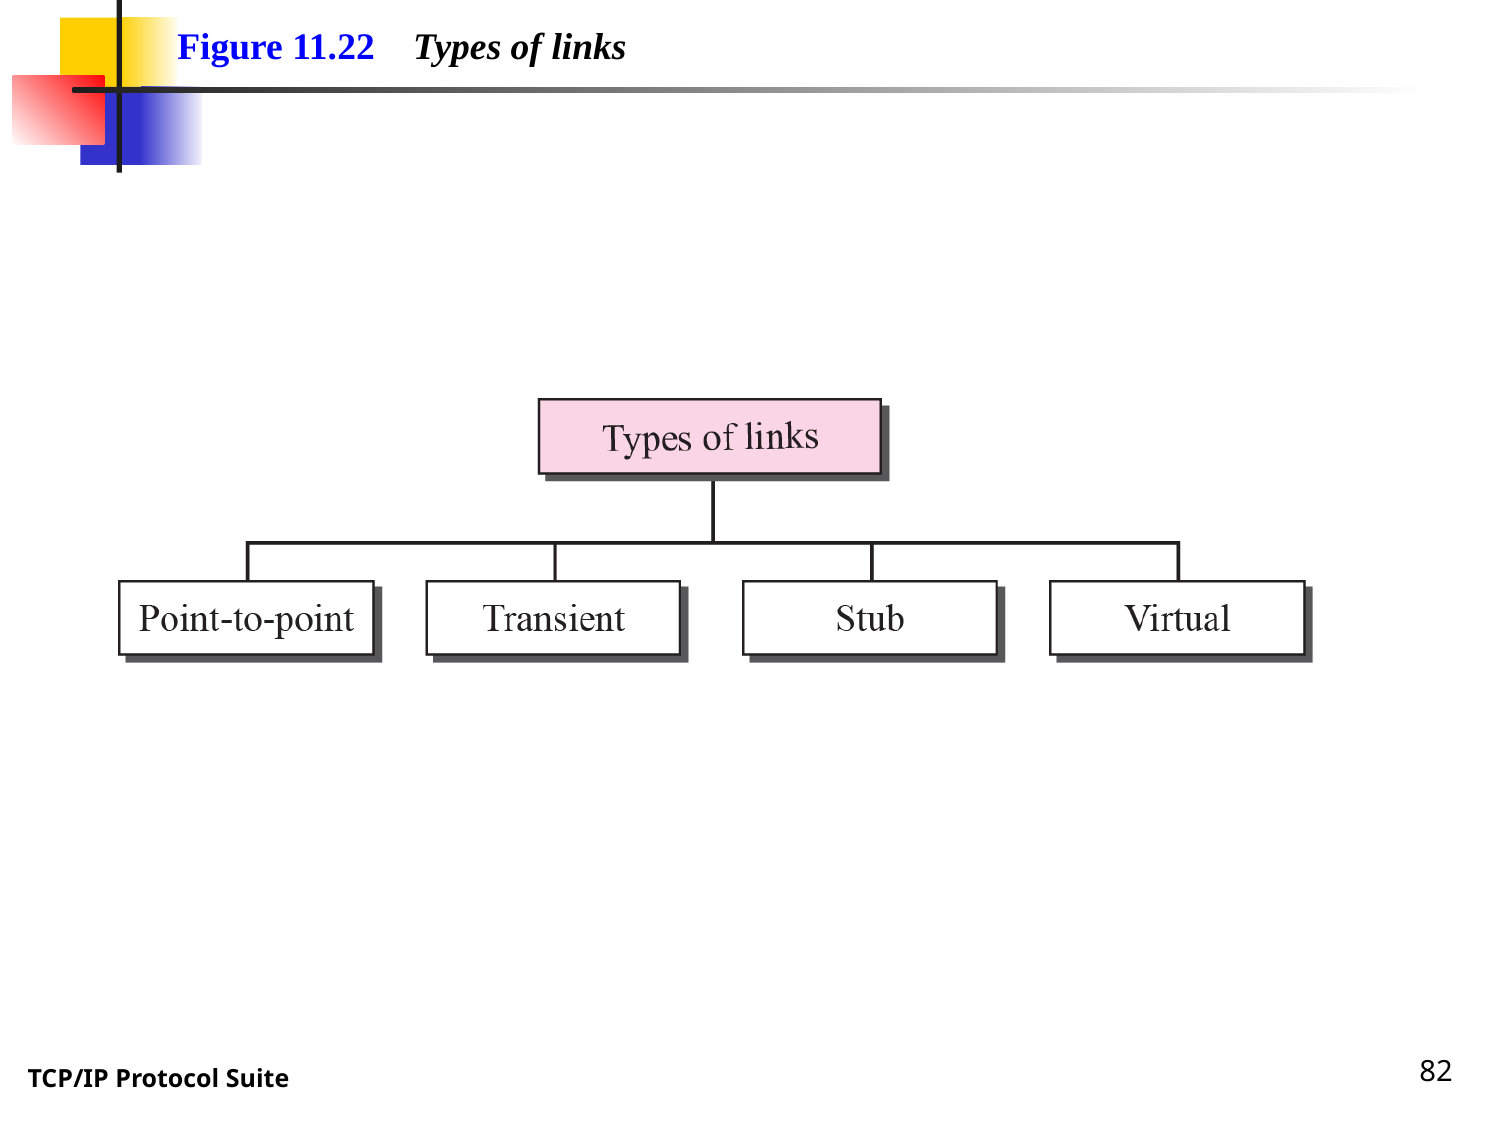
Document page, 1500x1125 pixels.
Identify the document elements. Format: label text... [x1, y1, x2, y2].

text_box [122, 17, 177, 86]
slide_number 82 [1155, 1024, 1468, 1100]
text_box [60, 17, 116, 86]
text_box [116, 0, 122, 87]
text_box Figure 11.22 Types of links [162, 14, 1100, 75]
text_box [116, 93, 122, 173]
text_box [141, 93, 202, 165]
text_box [122, 93, 141, 165]
footer TCP/IP Protocol Suite [12, 1025, 488, 1100]
text_box [12, 75, 105, 145]
text_box [80, 93, 116, 165]
text_box [72, 87, 1423, 93]
picture [118, 398, 1313, 663]
